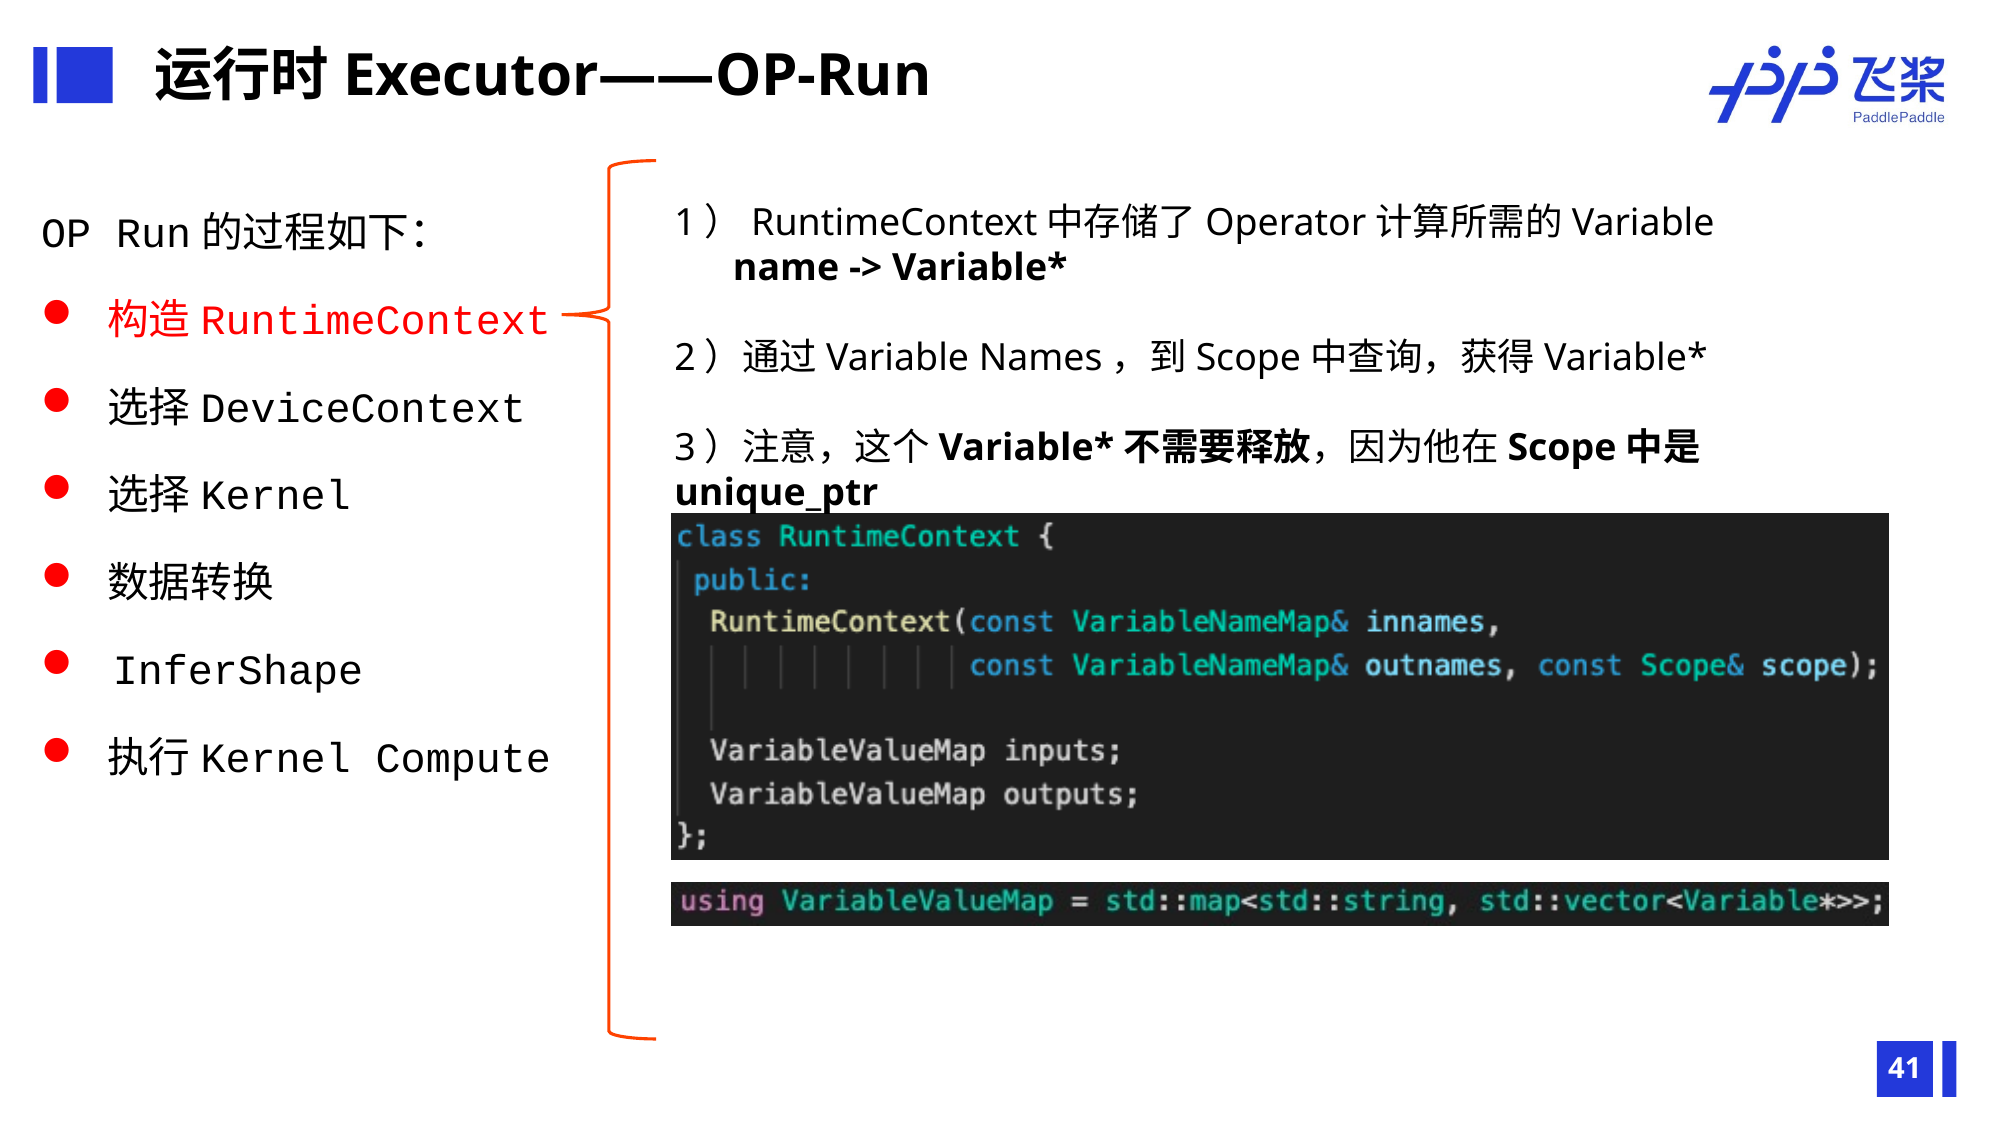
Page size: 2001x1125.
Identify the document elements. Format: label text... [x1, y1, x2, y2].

picture [1695, 27, 1961, 144]
text_box 运行时Executor——OP-Run [139, 29, 1264, 115]
text_box 1）RuntimeContext中存储了Operator计算所需的Variable name -> Variable* 2）通过Variable Names，到Scope中查询，获得Variable* 3）注意，这个Variable*不需要释放，因为他在Scope中是unique_ptr [659, 190, 1865, 521]
text_box OP Run的过程如下： 构造RuntimeContext 选择DeviceContext 选择Kernel 数据转换 InferShape 执行Kernel Compute [26, 160, 623, 876]
picture [671, 513, 1889, 860]
slide_number 41 [1864, 1039, 1946, 1099]
text_box [608, 160, 657, 1040]
picture [671, 882, 1889, 927]
